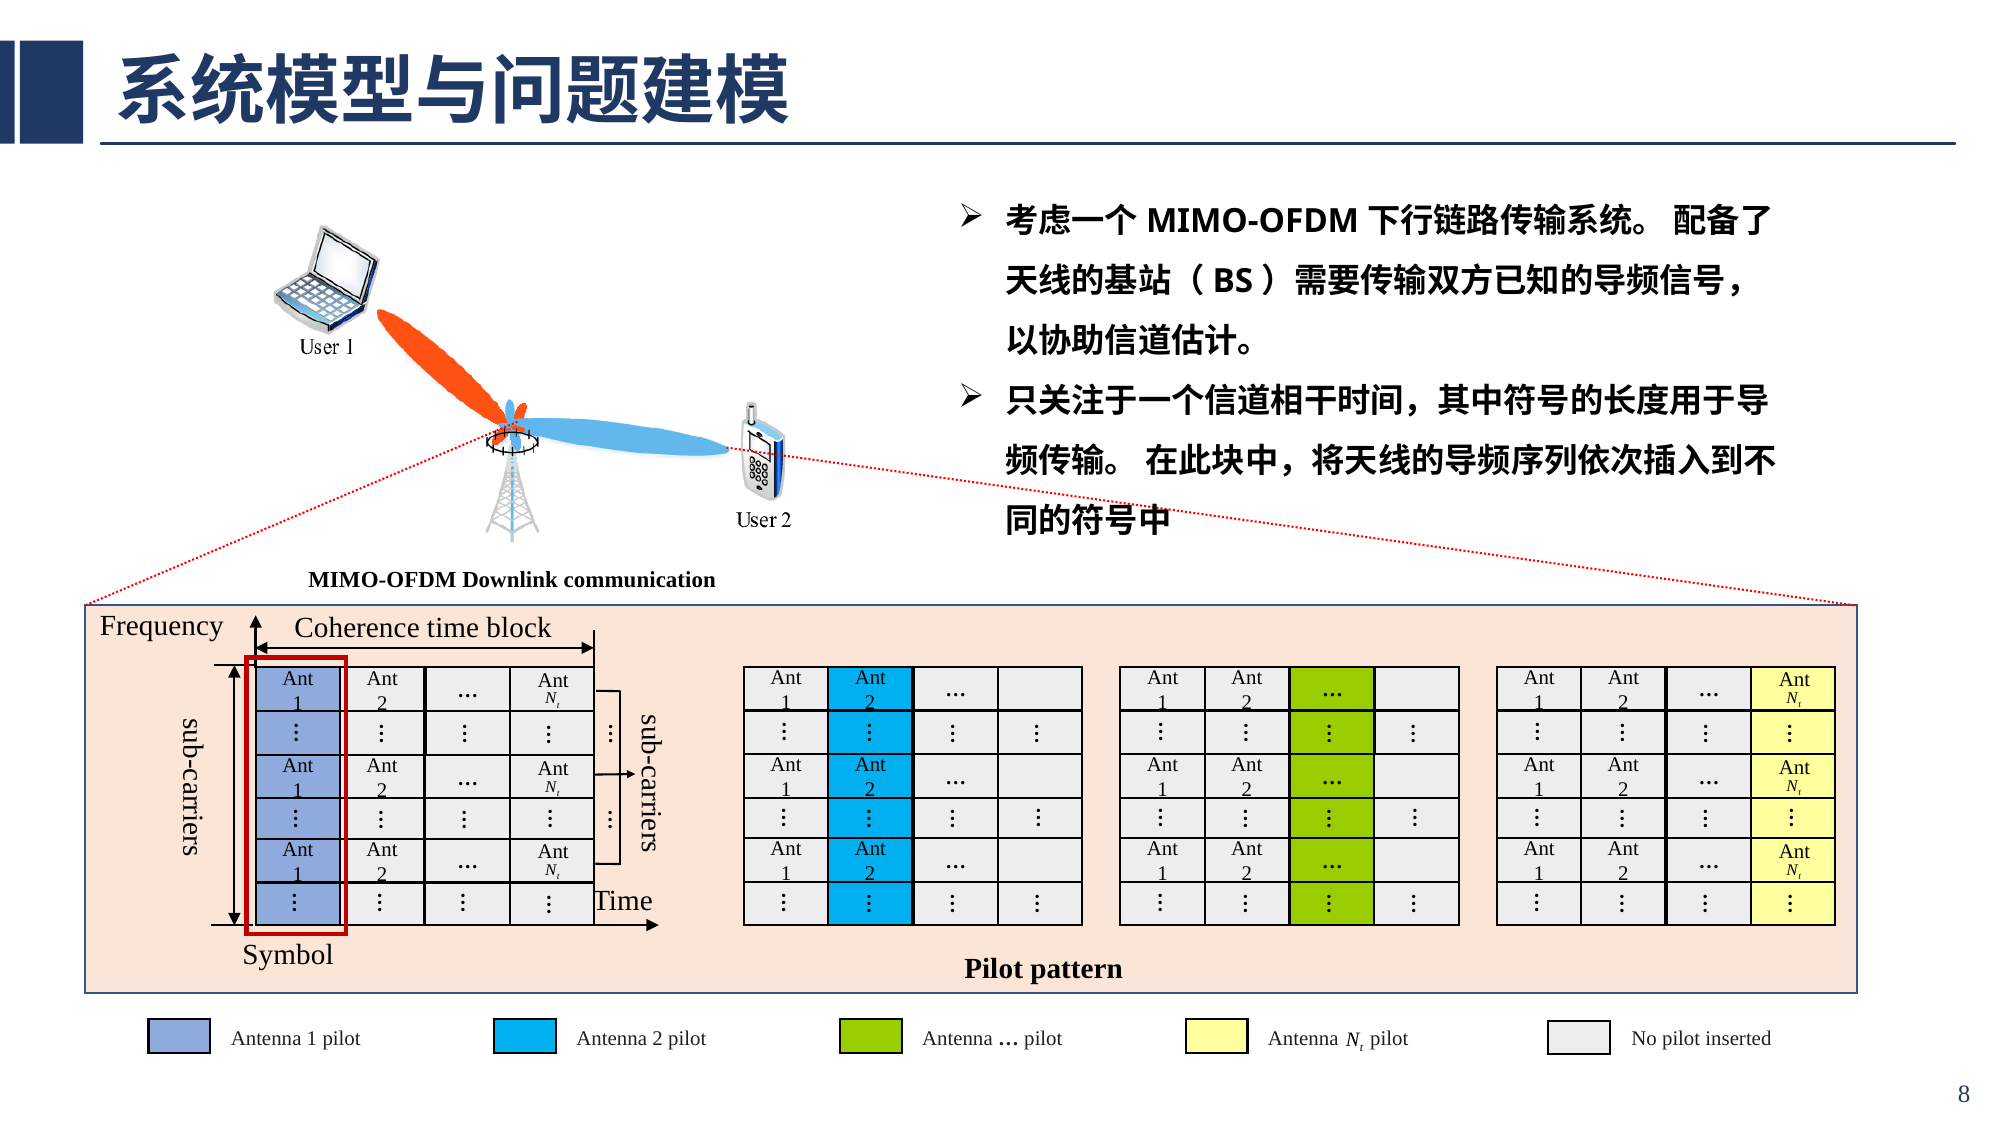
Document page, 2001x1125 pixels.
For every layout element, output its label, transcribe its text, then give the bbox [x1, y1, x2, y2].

title 系统模型与问题建模 [100, 33, 1159, 154]
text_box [1120, 666, 1459, 939]
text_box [1547, 1017, 1800, 1059]
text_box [1185, 1017, 1458, 1059]
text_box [726, 447, 1858, 606]
text_box Pilot pattern [949, 942, 1176, 993]
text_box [85, 599, 706, 979]
text_box MIMO-OFDM Downlink communication [518, 557, 726, 600]
text_box [84, 604, 1858, 994]
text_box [1496, 658, 1838, 939]
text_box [743, 666, 1083, 939]
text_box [85, 421, 518, 606]
picture [220, 225, 820, 542]
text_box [839, 1017, 1096, 1059]
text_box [494, 1017, 750, 1059]
slide_number 8 [1535, 1062, 1986, 1123]
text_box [148, 1017, 404, 1059]
